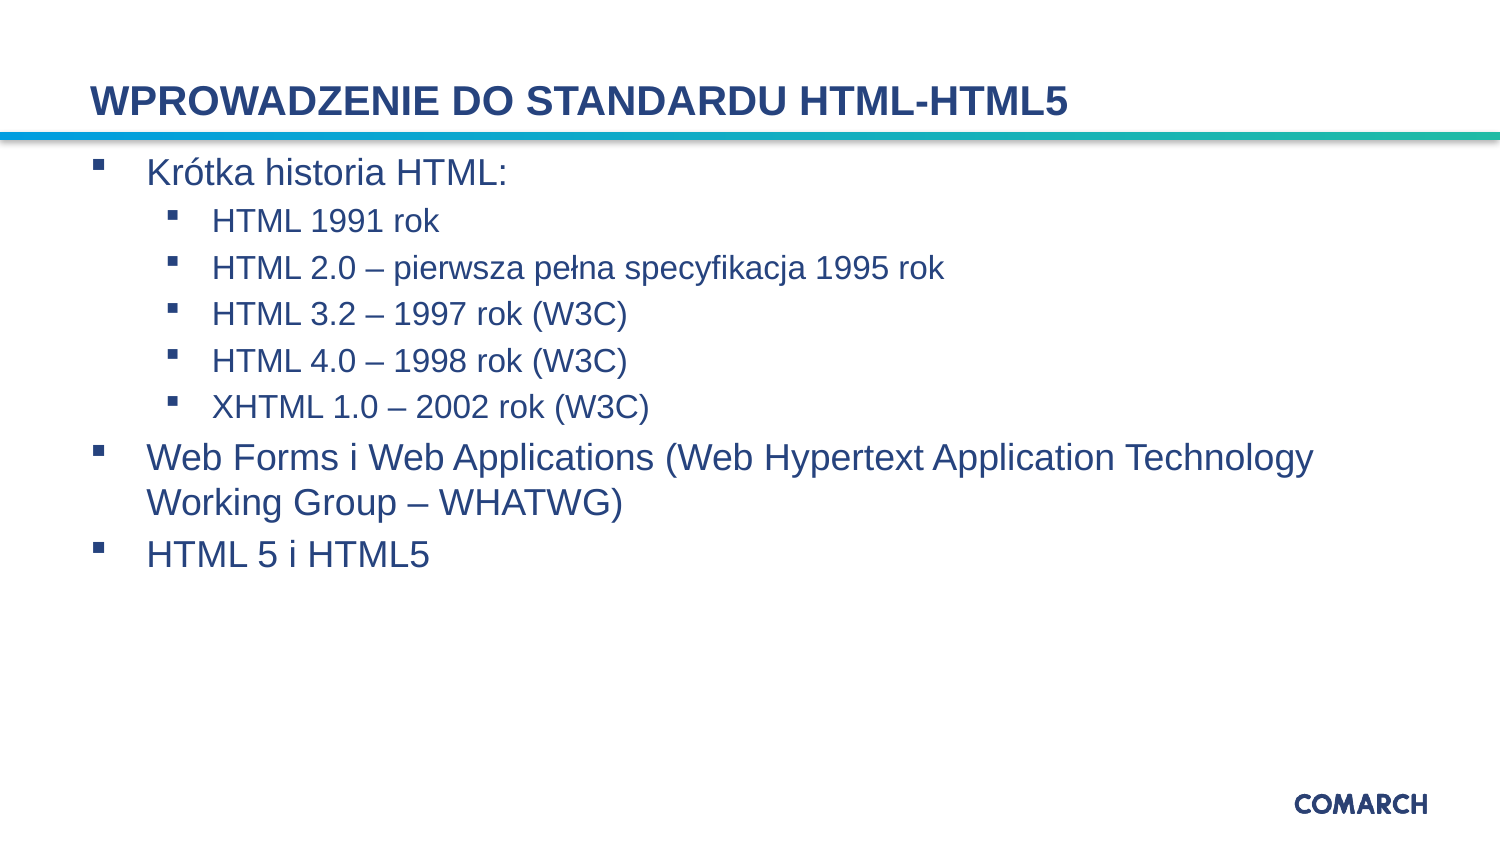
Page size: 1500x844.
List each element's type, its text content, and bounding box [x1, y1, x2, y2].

list Krótka historia HTML: HTML 1991 rok HTML 2.0 – pierwsza pełna specyfikacja 1995 rok HTML 3.2 – 1997 rok (W3C) HTML 4.0 – 1998 rok (W3C) XHTML 1.0 – 2002 rok (W3C) Web Forms i Web Applications (Web Hypertext Application Technology Working Group – WHATWG) HTML 5 i HTML5 [75, 140, 1427, 782]
title WPROWADZENIE DO STANDARDU HTML-HTML5 [75, 19, 1425, 132]
picture [1294, 793, 1427, 814]
